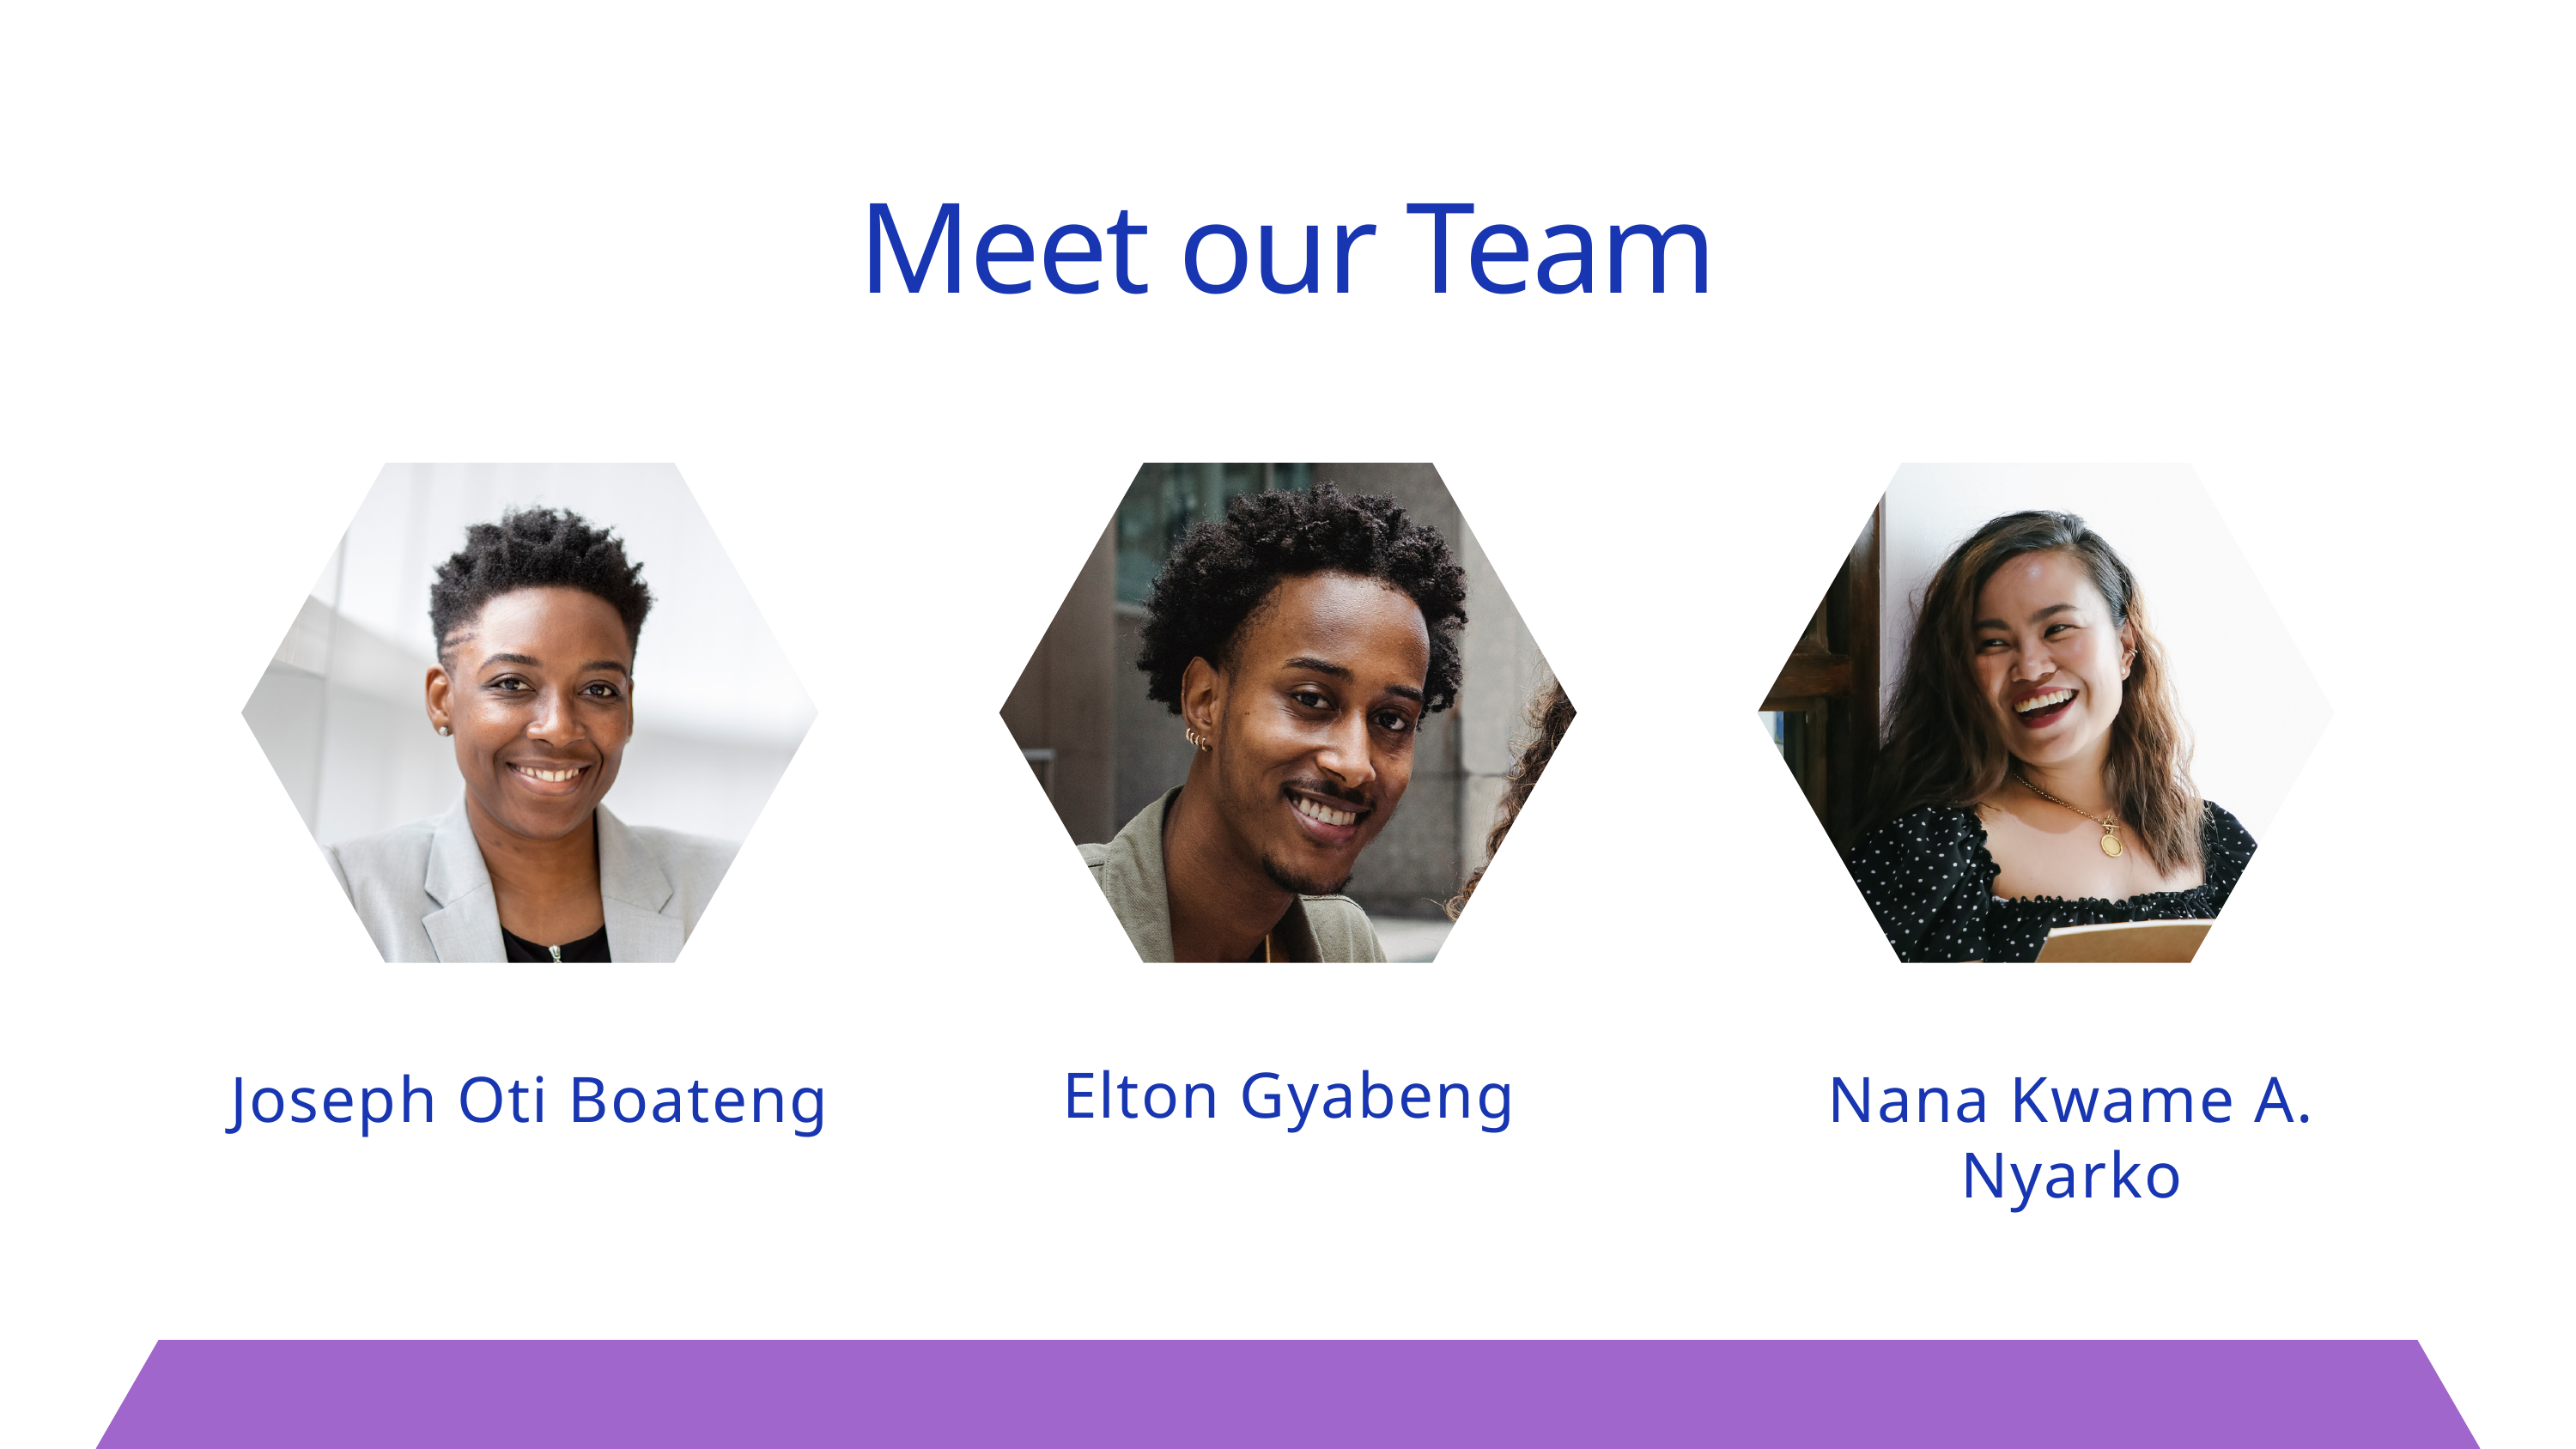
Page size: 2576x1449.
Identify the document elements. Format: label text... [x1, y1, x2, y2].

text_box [240, 462, 819, 963]
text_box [999, 462, 1577, 963]
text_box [1757, 462, 2336, 963]
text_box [95, 1339, 2481, 1449]
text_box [1048, 1055, 1528, 1199]
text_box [1714, 1059, 2430, 1208]
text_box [209, 1059, 852, 1208]
text_box Meet our Team [504, 142, 2072, 318]
